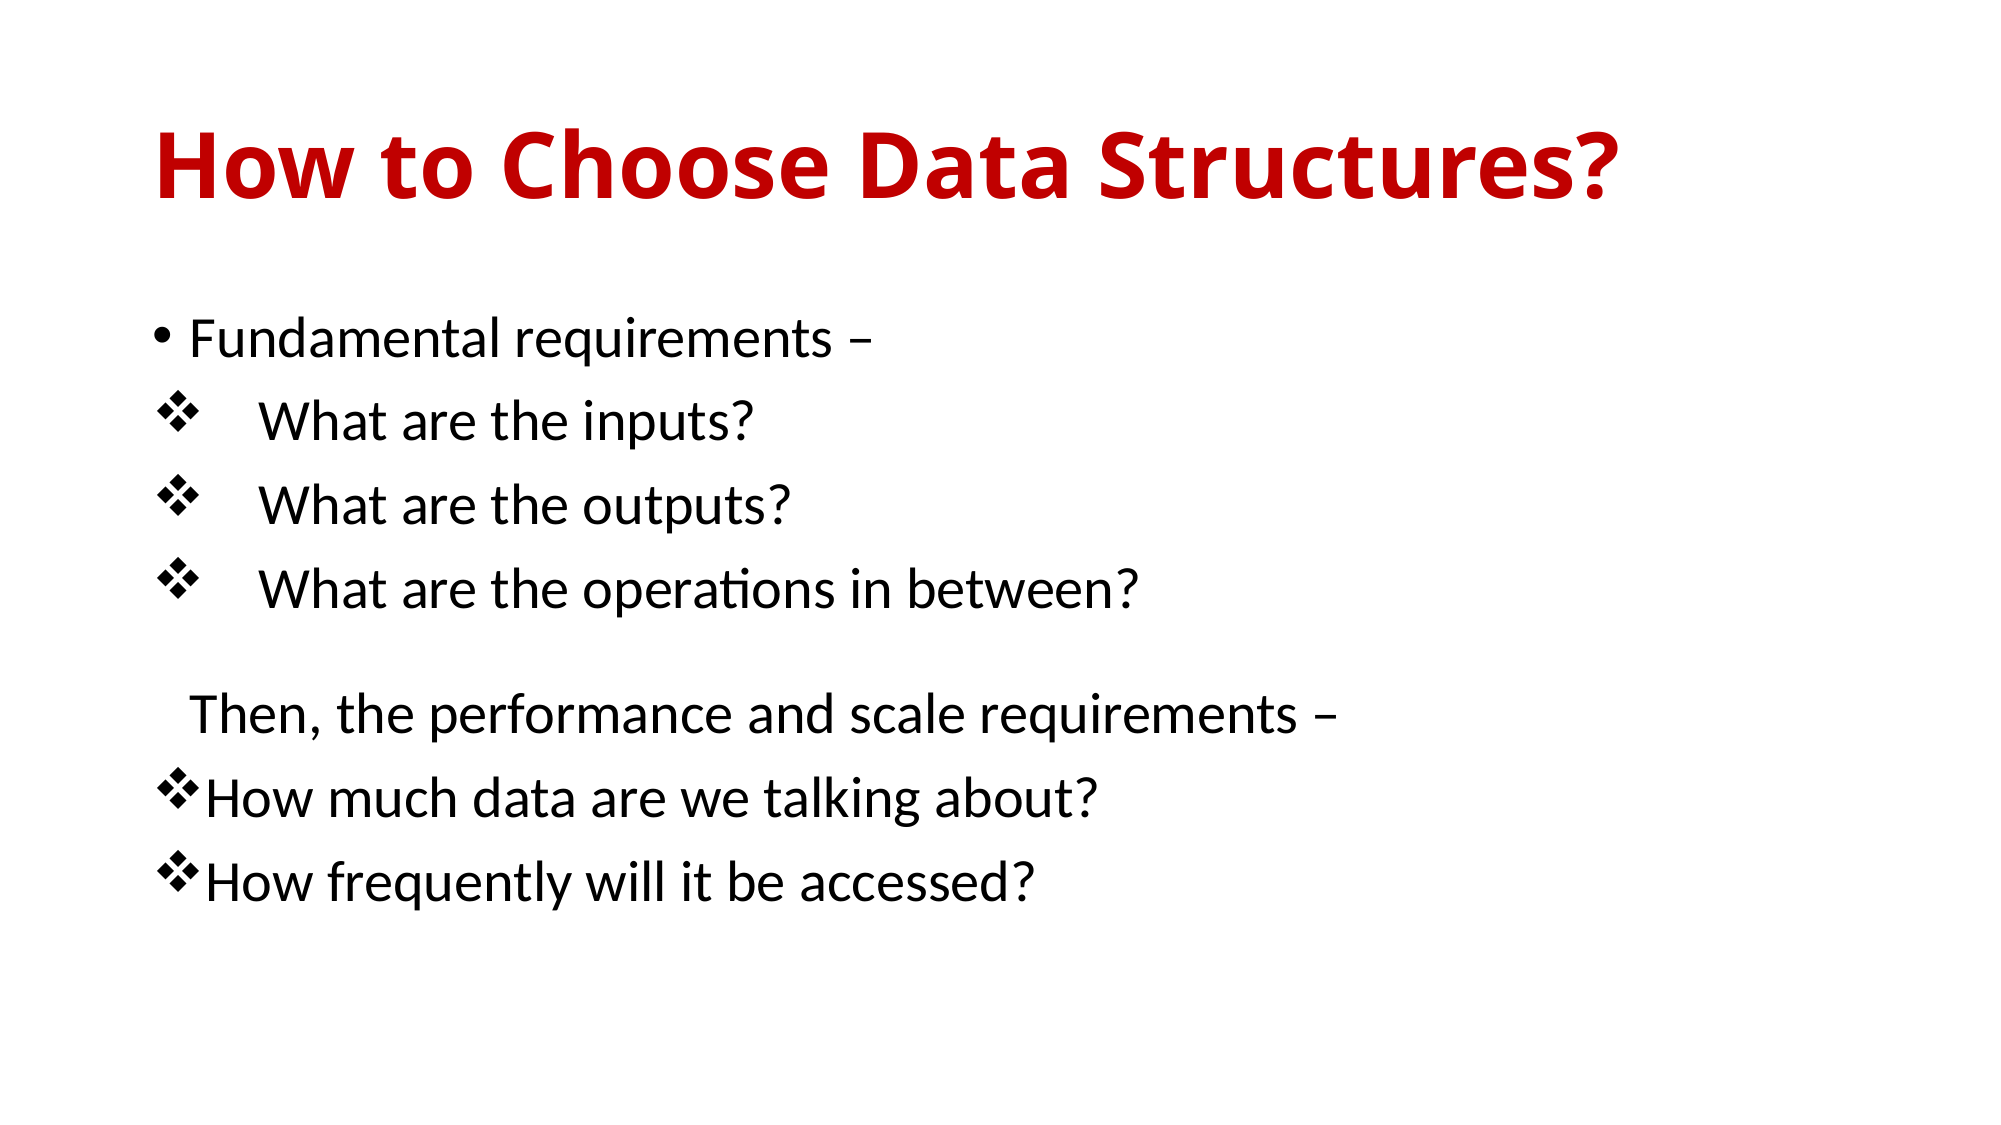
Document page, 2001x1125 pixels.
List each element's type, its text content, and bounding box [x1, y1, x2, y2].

list Fundamental requirements – What are the inputs? What are the outputs? What are the operations in between? Then, the performance and scale requirements – How much data are we talking about? How frequently will it be accessed? [137, 299, 1863, 1014]
title How to Choose Data Structures? [137, 59, 1863, 278]
